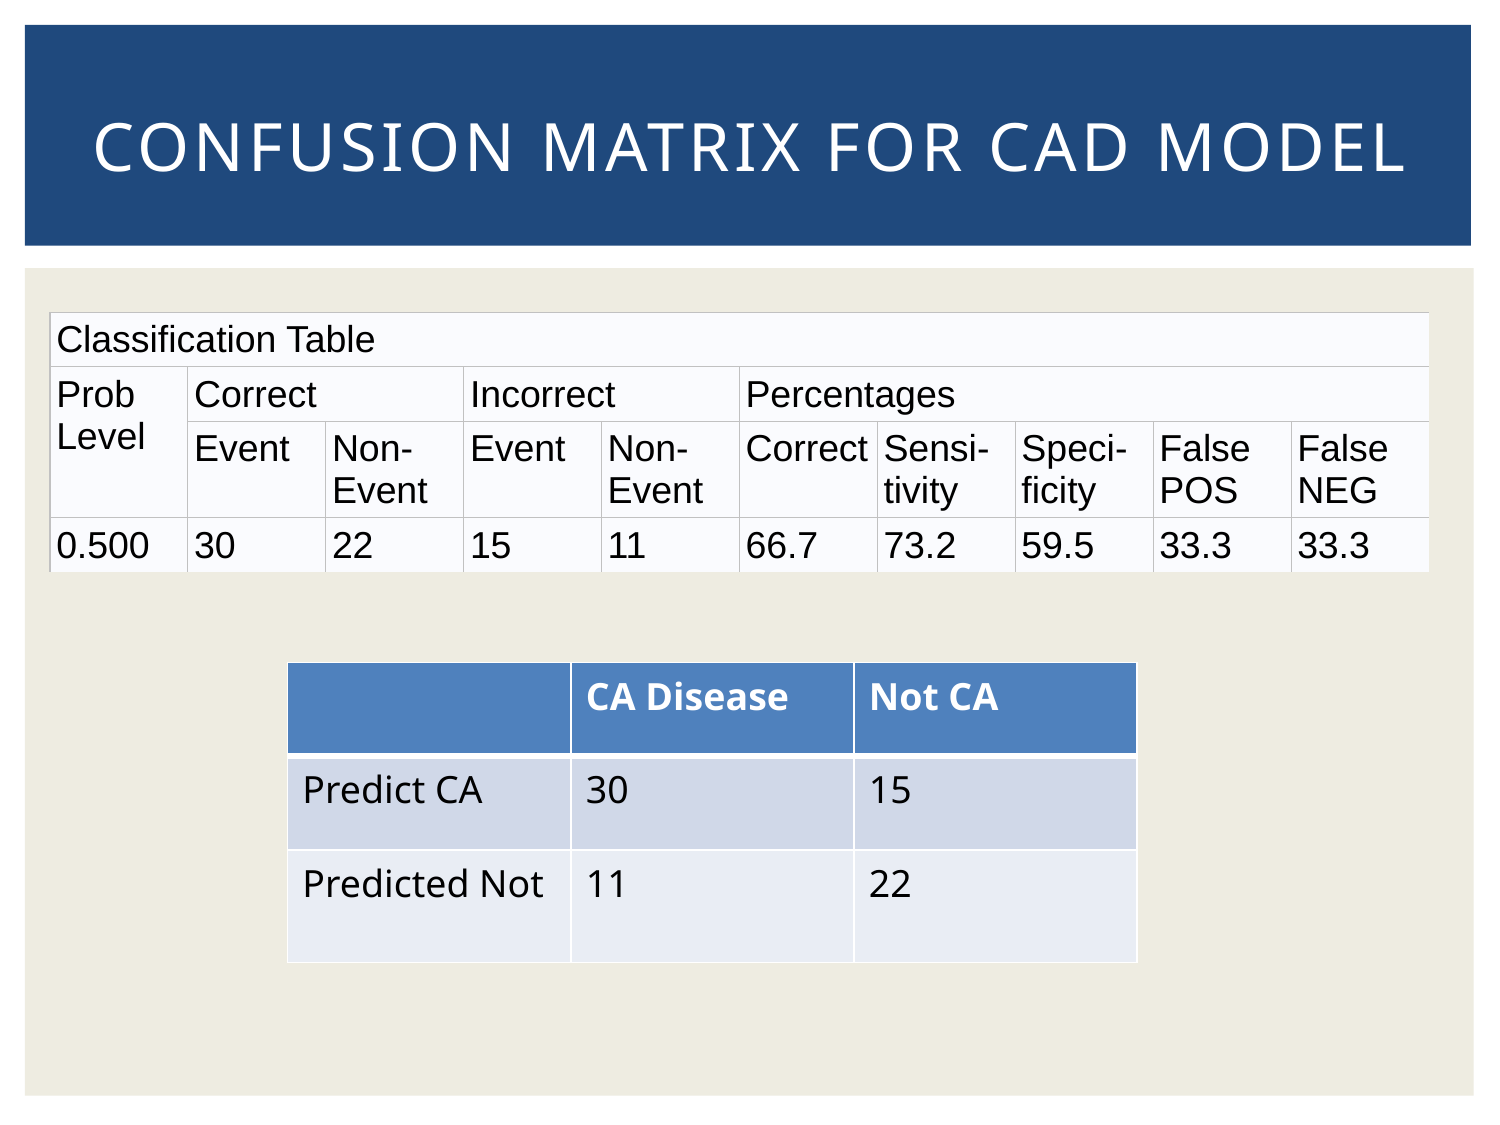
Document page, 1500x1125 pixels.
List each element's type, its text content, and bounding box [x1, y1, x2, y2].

table_cell Correct [188, 367, 463, 421]
table_cell 59.5 [1016, 518, 1153, 572]
table_cell 30 [572, 759, 853, 849]
table_cell 73.2 [878, 518, 1015, 572]
table_cell 11 [602, 518, 739, 572]
table_cell Non- Event [602, 422, 739, 517]
table_cell Sensi- tivity [878, 422, 1015, 517]
table_cell 33.3 [1292, 518, 1429, 572]
table_header Not CA [855, 663, 1136, 753]
table_cell 30 [188, 518, 325, 572]
table_cell Event [188, 422, 325, 517]
table_cell False NEG [1292, 422, 1429, 517]
table_cell Speci- ficity [1016, 422, 1153, 517]
table_cell 11 [572, 851, 853, 962]
table_cell Percentages [740, 367, 1429, 421]
table_cell 22 [855, 851, 1136, 962]
table_cell 0.500 [51, 518, 187, 572]
table_header [288, 663, 570, 753]
table_cell 15 [464, 518, 601, 572]
table_cell Event [464, 422, 601, 517]
table_cell Predicted Not [288, 851, 570, 962]
table_cell 22 [326, 518, 463, 572]
table_cell 15 [855, 759, 1136, 849]
table_cell Prob Level [51, 367, 187, 517]
table_cell Predict CA [288, 759, 570, 849]
table_cell 33.3 [1154, 518, 1291, 572]
table_header Classification Table [51, 313, 1429, 366]
table_cell Incorrect [464, 367, 739, 421]
table_cell 66.7 [740, 518, 877, 572]
table_cell Correct [740, 422, 877, 517]
table_header CA Disease [572, 663, 853, 753]
table_cell Non- Event [326, 422, 463, 517]
text_box [806, 453, 819, 559]
table_cell False POS [1154, 422, 1291, 517]
title Confusion Matrix for CAD model [62, 58, 1438, 232]
